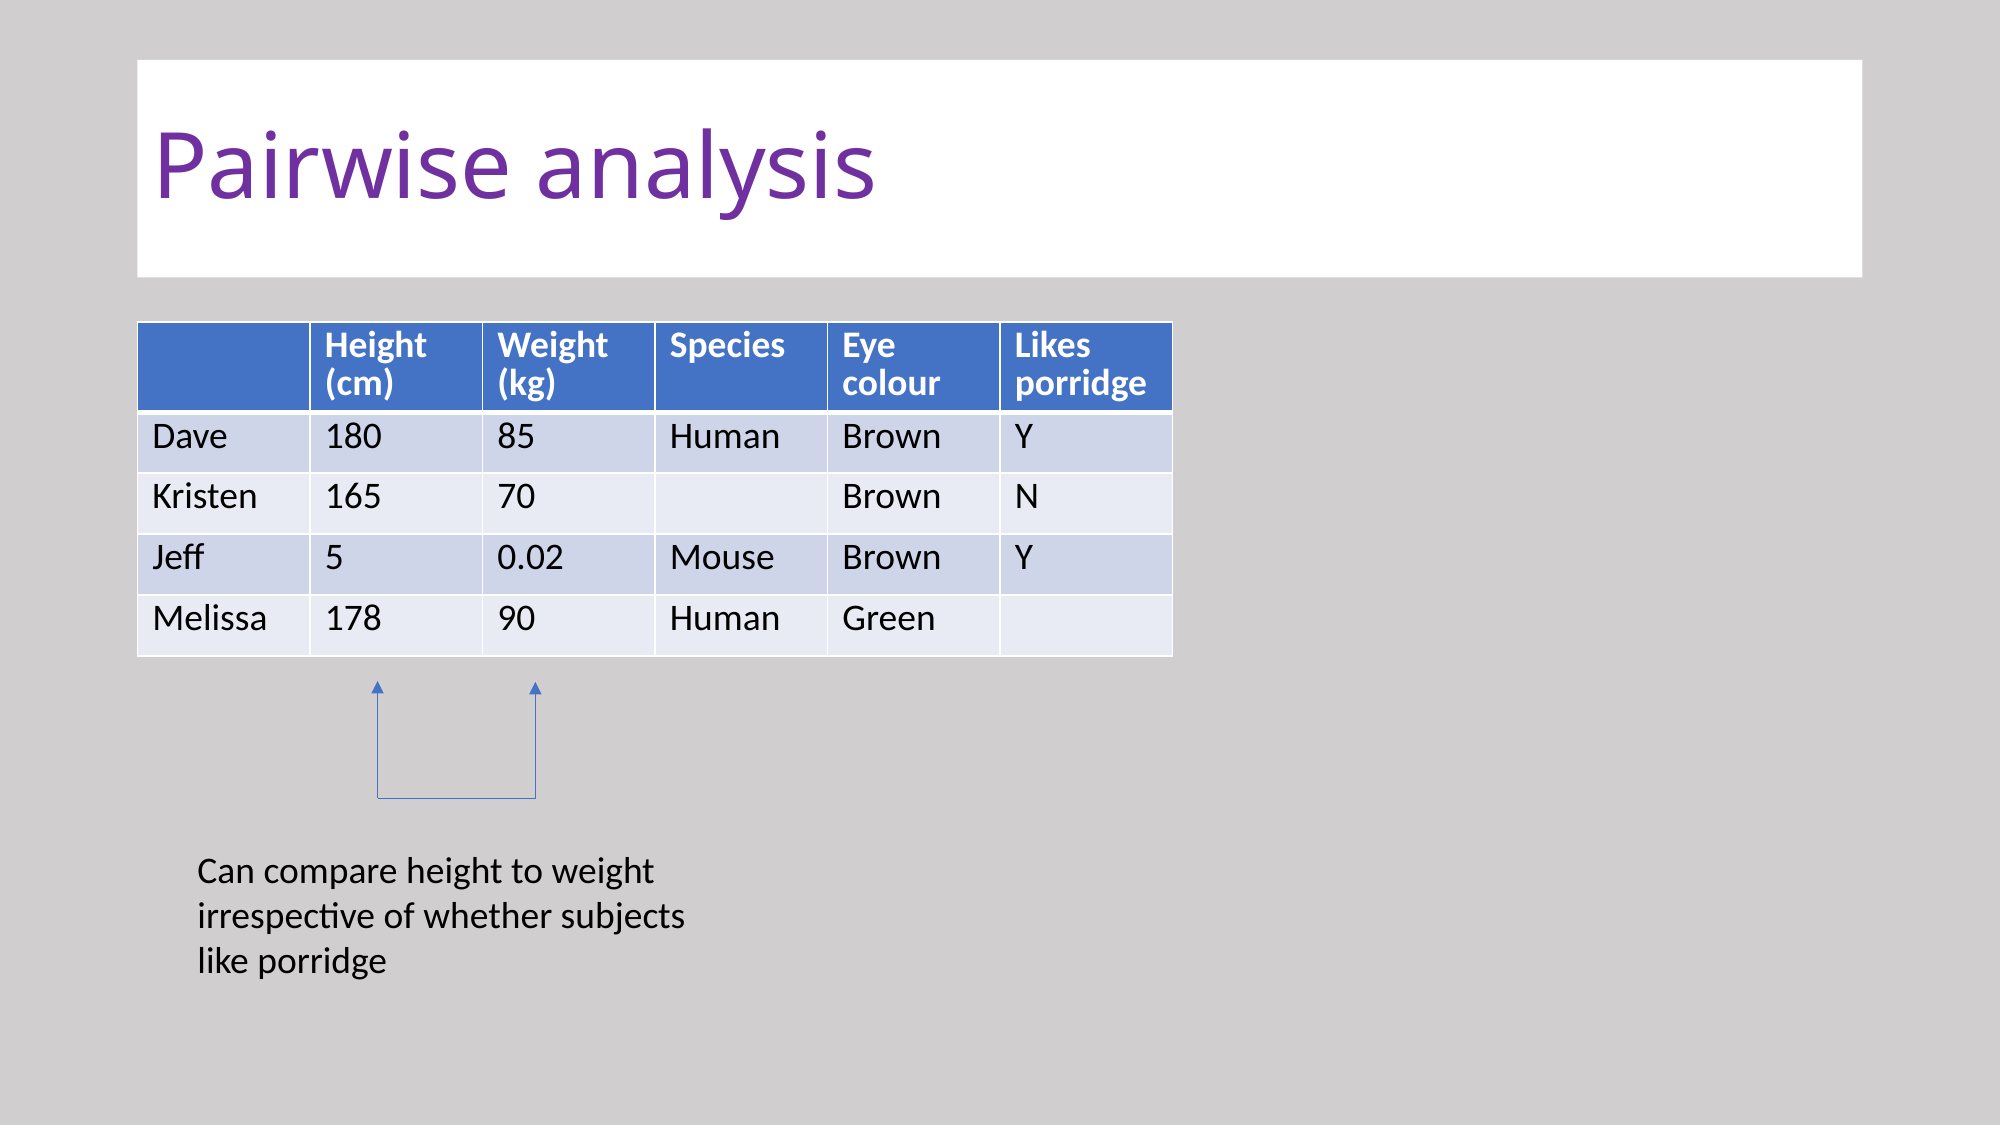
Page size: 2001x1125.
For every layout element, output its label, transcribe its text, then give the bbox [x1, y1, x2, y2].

table_cell Human [656, 415, 827, 472]
table_header Eye colour [828, 323, 999, 410]
table_cell Mouse [656, 535, 827, 594]
table_cell Dave [138, 415, 309, 472]
table_cell Kristen [138, 474, 309, 533]
table_cell 85 [483, 415, 654, 472]
table_cell [656, 474, 827, 533]
table_cell Brown [828, 535, 999, 594]
table_cell 70 [483, 474, 654, 533]
table_cell 5 [311, 535, 482, 594]
table_cell Human [656, 596, 827, 655]
title Pairwise analysis [137, 59, 1863, 278]
table_cell 180 [311, 415, 482, 472]
table_cell N [1001, 474, 1172, 533]
table_cell Brown [828, 474, 999, 533]
table_cell [1001, 596, 1172, 655]
table_cell 178 [311, 596, 482, 655]
table_cell Y [1001, 415, 1172, 472]
table_header [138, 323, 309, 410]
table_cell 0.02 [483, 535, 654, 594]
table_header Species [656, 323, 827, 410]
table_cell Y [1001, 535, 1172, 594]
table_header Height (cm) [311, 323, 482, 410]
table_cell Brown [828, 415, 999, 472]
text_box Can compare height to weight irrespective of whether subjects like porridge [182, 838, 704, 989]
table_header Likes porridge [1001, 323, 1172, 410]
table_cell 90 [483, 596, 654, 655]
table_header Weight (kg) [483, 323, 654, 410]
table_cell 165 [311, 474, 482, 533]
table_cell Melissa [138, 596, 309, 655]
table_cell Jeff [138, 535, 309, 594]
table_cell Green [828, 596, 999, 655]
